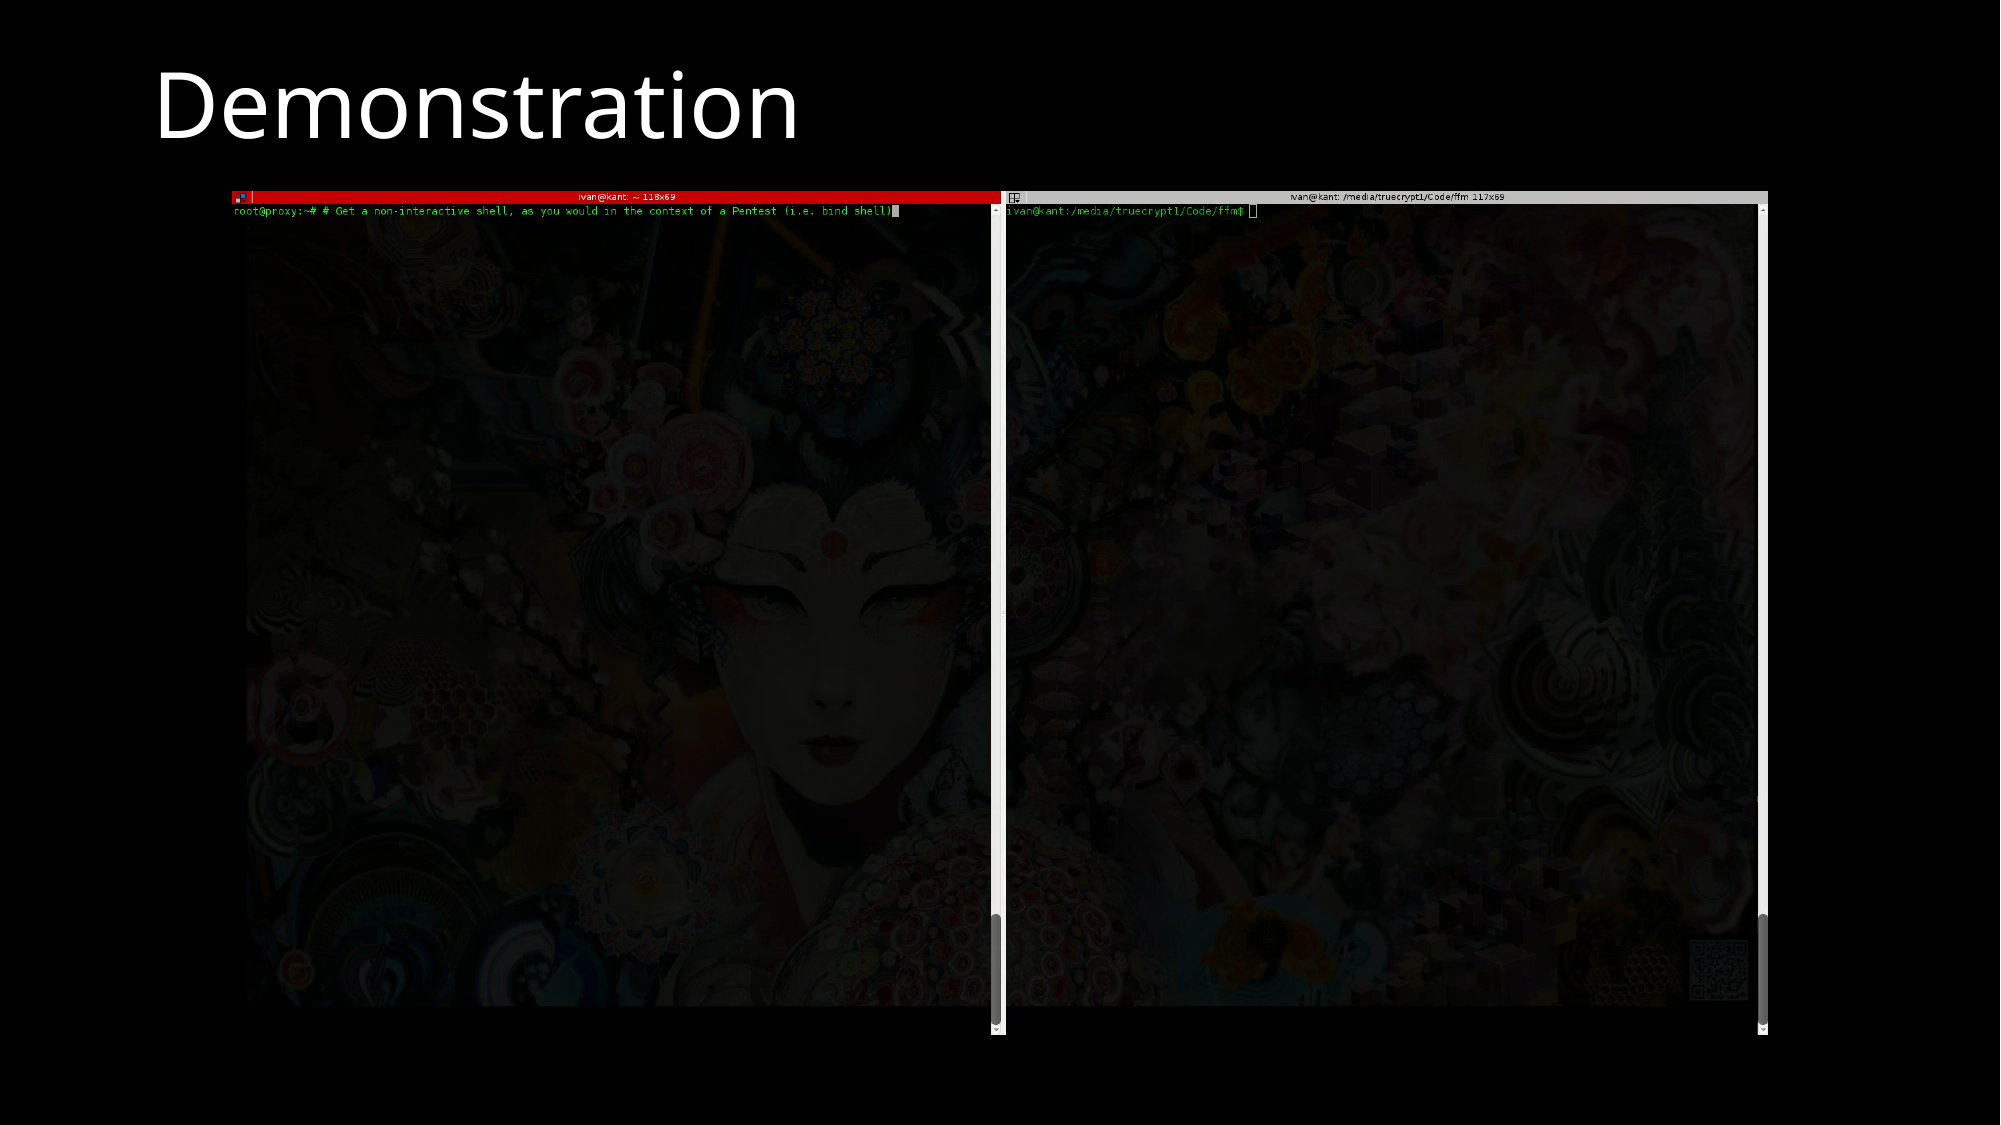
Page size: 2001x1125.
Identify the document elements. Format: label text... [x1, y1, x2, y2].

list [231, 190, 1769, 1036]
title Demonstration [137, 0, 1863, 218]
